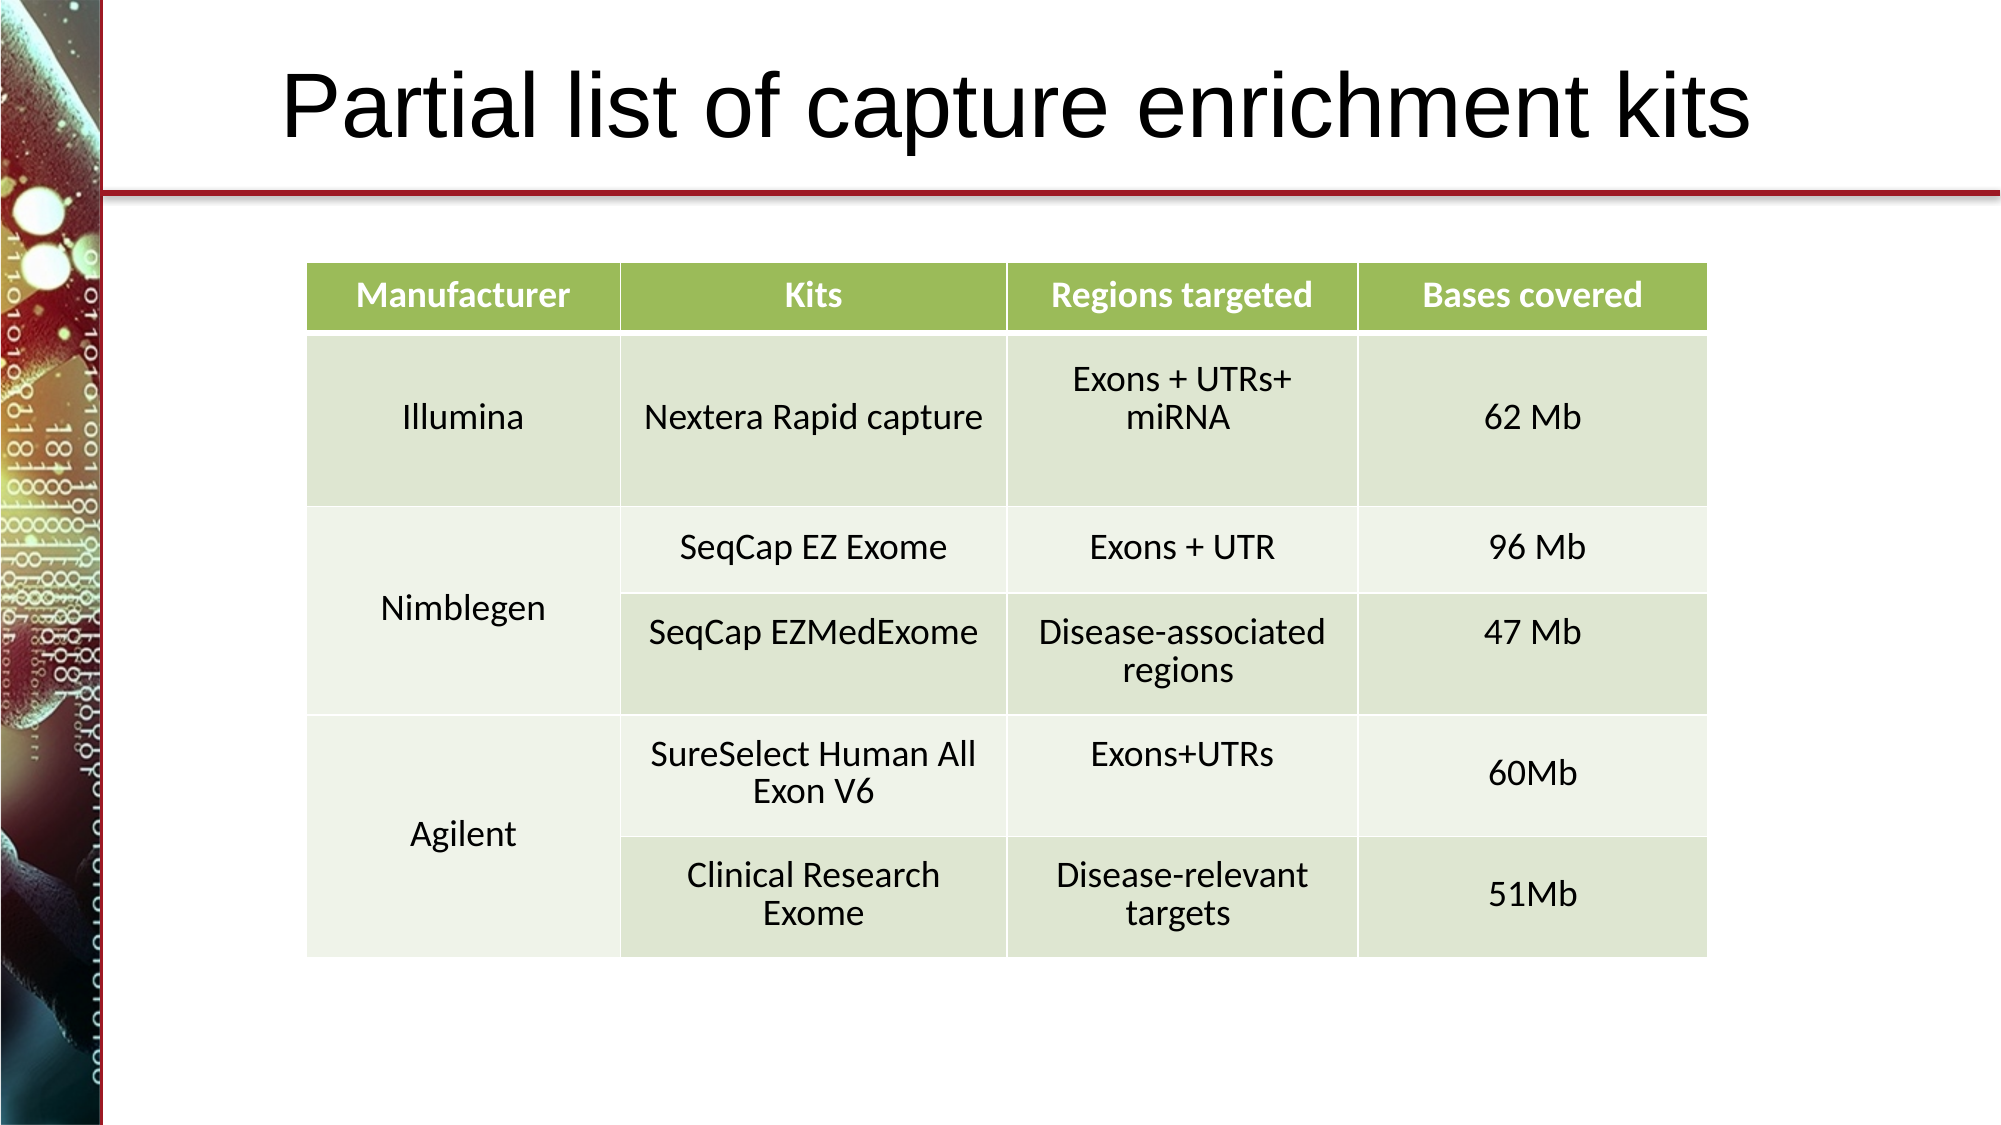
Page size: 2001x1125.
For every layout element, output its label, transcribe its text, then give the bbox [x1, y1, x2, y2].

table_cell Agilent [307, 716, 620, 957]
table_header Bases covered [1359, 263, 1707, 330]
table_cell Clinical Research Exome [621, 837, 1006, 957]
table_cell Illumina [307, 336, 620, 506]
table_cell 62 Mb [1359, 336, 1707, 506]
table_cell SeqCap EZMedExome [621, 594, 1006, 714]
table_cell Exons + UTRs+ miRNA [1008, 336, 1357, 506]
table_cell Nimblegen [307, 507, 620, 714]
table_header Kits [621, 263, 1006, 330]
table_cell SureSelect Human All Exon V6 [621, 716, 1006, 836]
table_cell 47 Mb [1359, 594, 1707, 714]
table_cell Disease-associated regions [1008, 594, 1357, 714]
table_cell SeqCap EZ Exome [621, 507, 1006, 592]
picture [1, 1, 99, 1124]
table_header Manufacturer [307, 263, 620, 330]
table_cell 51Mb [1359, 837, 1707, 957]
table_cell Disease-relevant targets [1008, 837, 1357, 957]
table_cell Exons+UTRs [1008, 716, 1357, 836]
title Partial list of capture enrichment kits [135, 31, 1900, 171]
table_header Regions targeted [1008, 263, 1357, 330]
table_cell 96 Mb [1359, 507, 1707, 592]
table_cell Nextera Rapid capture [621, 336, 1006, 506]
table_cell 60Mb [1359, 716, 1707, 836]
table_cell Exons + UTR [1008, 507, 1357, 592]
